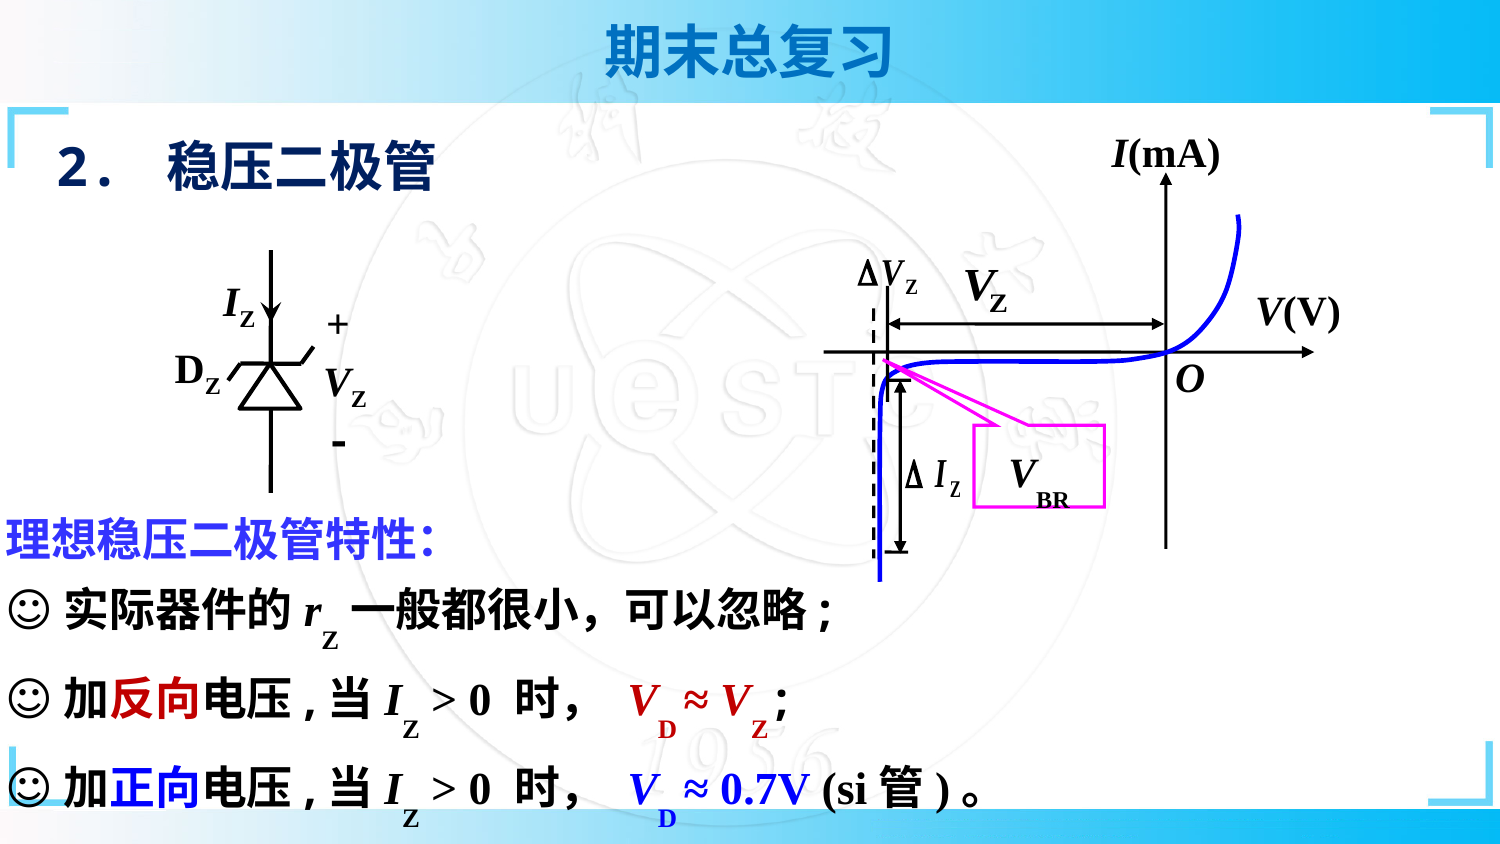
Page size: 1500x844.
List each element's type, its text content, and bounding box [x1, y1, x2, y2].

picture [0, 0, 1500, 844]
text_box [173, 249, 369, 494]
text_box 2. 稳压二极管 [41, 125, 818, 206]
text_box 理想稳压二极管特性： ☺实际器件的rZ一般都很小，可以忽略; ☺加反向电压,当IZ > 0 时， VD ≈ VZ ; ☺加正向电压,当IZ > 0 时， VD ≈ 0.7V (si管)。 [0, 492, 1022, 840]
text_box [823, 117, 1357, 582]
